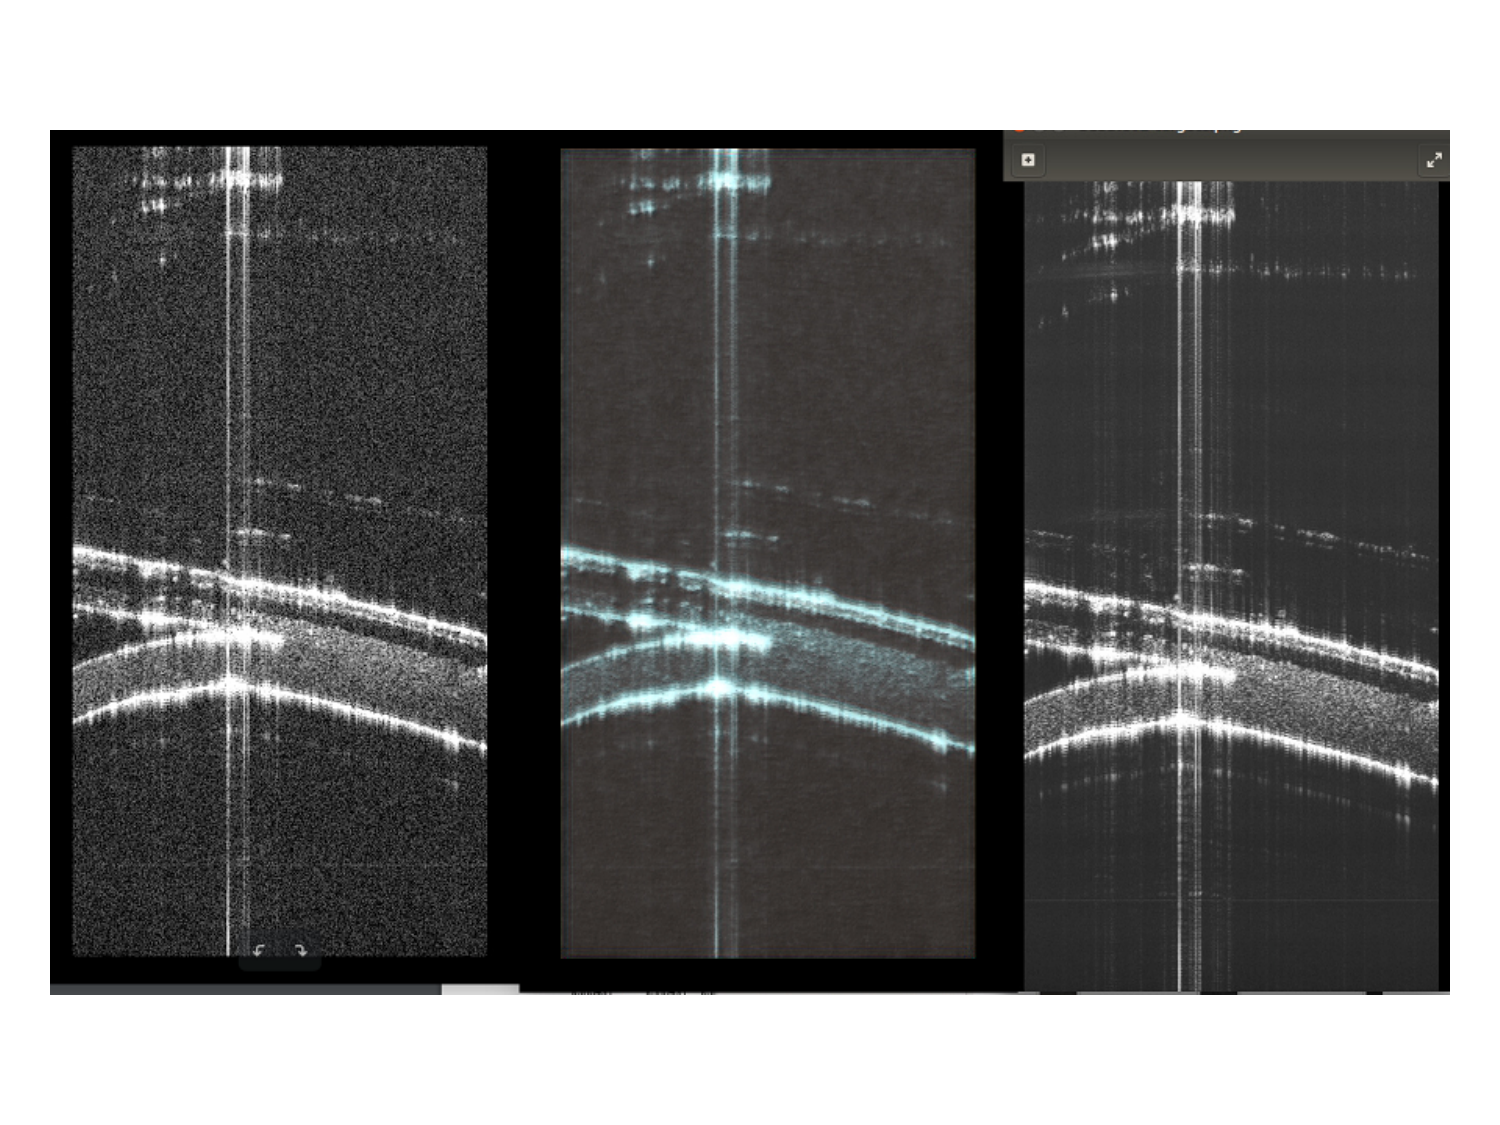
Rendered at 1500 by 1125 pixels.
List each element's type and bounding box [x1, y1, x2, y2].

picture [49, 130, 1451, 995]
